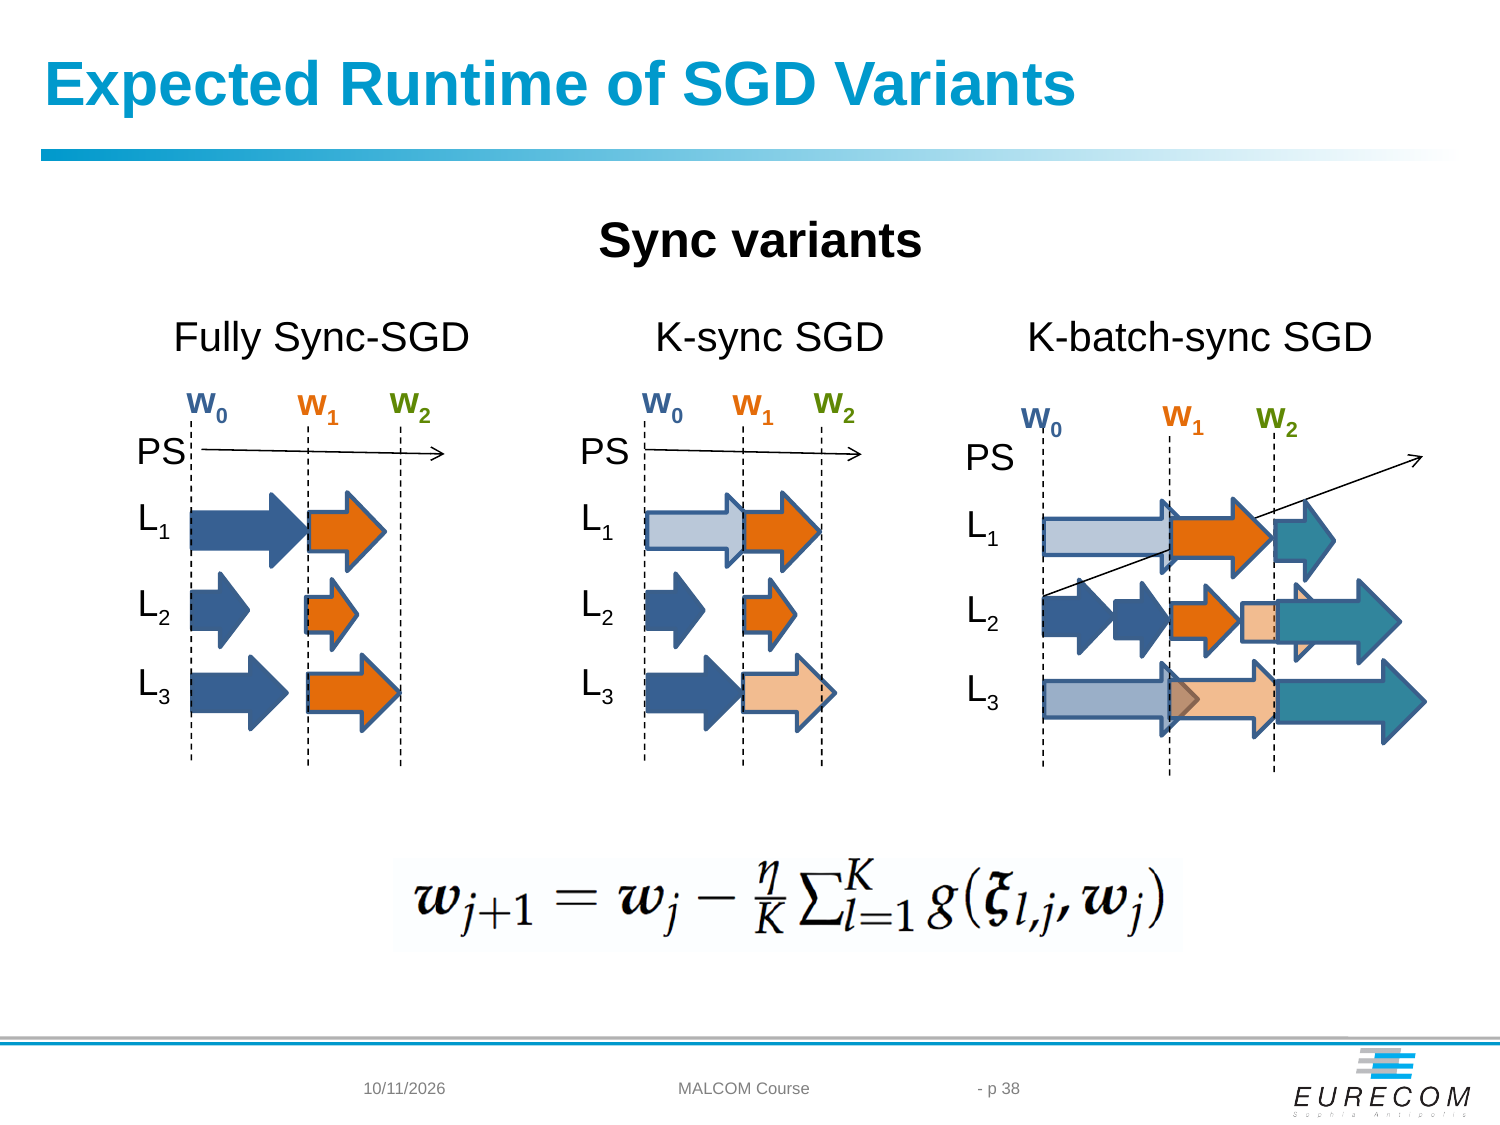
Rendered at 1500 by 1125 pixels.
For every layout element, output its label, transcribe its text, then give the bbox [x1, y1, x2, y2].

text_box L3 [951, 656, 1014, 723]
text_box PS [121, 419, 186, 480]
text_box L1 [951, 492, 1014, 558]
text_box Expected Runtime of SGD Variants [29, 35, 1436, 142]
text_box [748, 492, 817, 572]
text_box w1 [717, 371, 789, 437]
text_box [1174, 498, 1269, 578]
text_box w0 [627, 368, 699, 435]
text_box [196, 494, 303, 567]
text_box [1174, 660, 1269, 738]
text_box K-batch-sync SGD [1012, 302, 1389, 367]
text_box L1 [566, 485, 629, 552]
picture [1293, 1048, 1477, 1118]
text_box w0 [1006, 383, 1078, 450]
text_box [1295, 643, 1314, 661]
text_box [748, 654, 817, 732]
text_box L2 [566, 571, 629, 638]
text_box [650, 573, 704, 648]
text_box PS [950, 425, 1030, 486]
text_box w2 [799, 368, 871, 435]
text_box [748, 449, 817, 455]
text_box [312, 579, 358, 651]
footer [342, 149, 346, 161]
text_box [1048, 500, 1165, 555]
text_box [1242, 603, 1269, 642]
text_box [1160, 553, 1165, 574]
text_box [406, 449, 445, 455]
text_box w2 [375, 368, 446, 435]
text_box w1 [282, 370, 354, 437]
text_box PS [196, 460, 202, 480]
text_box w1 [1148, 381, 1219, 448]
slide_number - p 38 [962, 1070, 1081, 1103]
picture [393, 857, 1184, 952]
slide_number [348, 1070, 526, 1103]
text_box [1048, 583, 1115, 654]
text_box [196, 573, 249, 648]
text_box [1295, 584, 1312, 600]
text_box [650, 656, 738, 730]
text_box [826, 449, 863, 455]
text_box [1174, 585, 1240, 657]
text_box L3 [566, 650, 629, 717]
text_box PS [196, 435, 202, 450]
text_box [1279, 500, 1335, 581]
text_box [312, 449, 396, 455]
text_box [1115, 582, 1165, 657]
text_box Sync variants [583, 200, 939, 276]
text_box [1279, 660, 1426, 744]
text_box [748, 579, 796, 651]
text_box [826, 683, 836, 703]
text_box w0 [171, 368, 243, 435]
footer MALCOM Course [537, 1070, 951, 1103]
text_box [650, 494, 738, 567]
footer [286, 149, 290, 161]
text_box L3 [122, 650, 186, 717]
text_box [1048, 662, 1165, 736]
text_box [1279, 580, 1401, 664]
text_box PS [565, 419, 640, 480]
text_box [312, 654, 396, 732]
text_box K-sync SGD [640, 302, 901, 367]
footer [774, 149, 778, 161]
text_box L1 [122, 485, 186, 552]
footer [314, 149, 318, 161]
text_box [650, 449, 738, 455]
text_box L2 [951, 577, 1014, 644]
text_box [312, 492, 386, 572]
text_box Fully Sync-SGD [158, 302, 486, 367]
text_box L2 [122, 571, 186, 637]
text_box [196, 656, 287, 730]
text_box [201, 449, 303, 455]
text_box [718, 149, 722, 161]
text_box w2 [1241, 383, 1313, 450]
